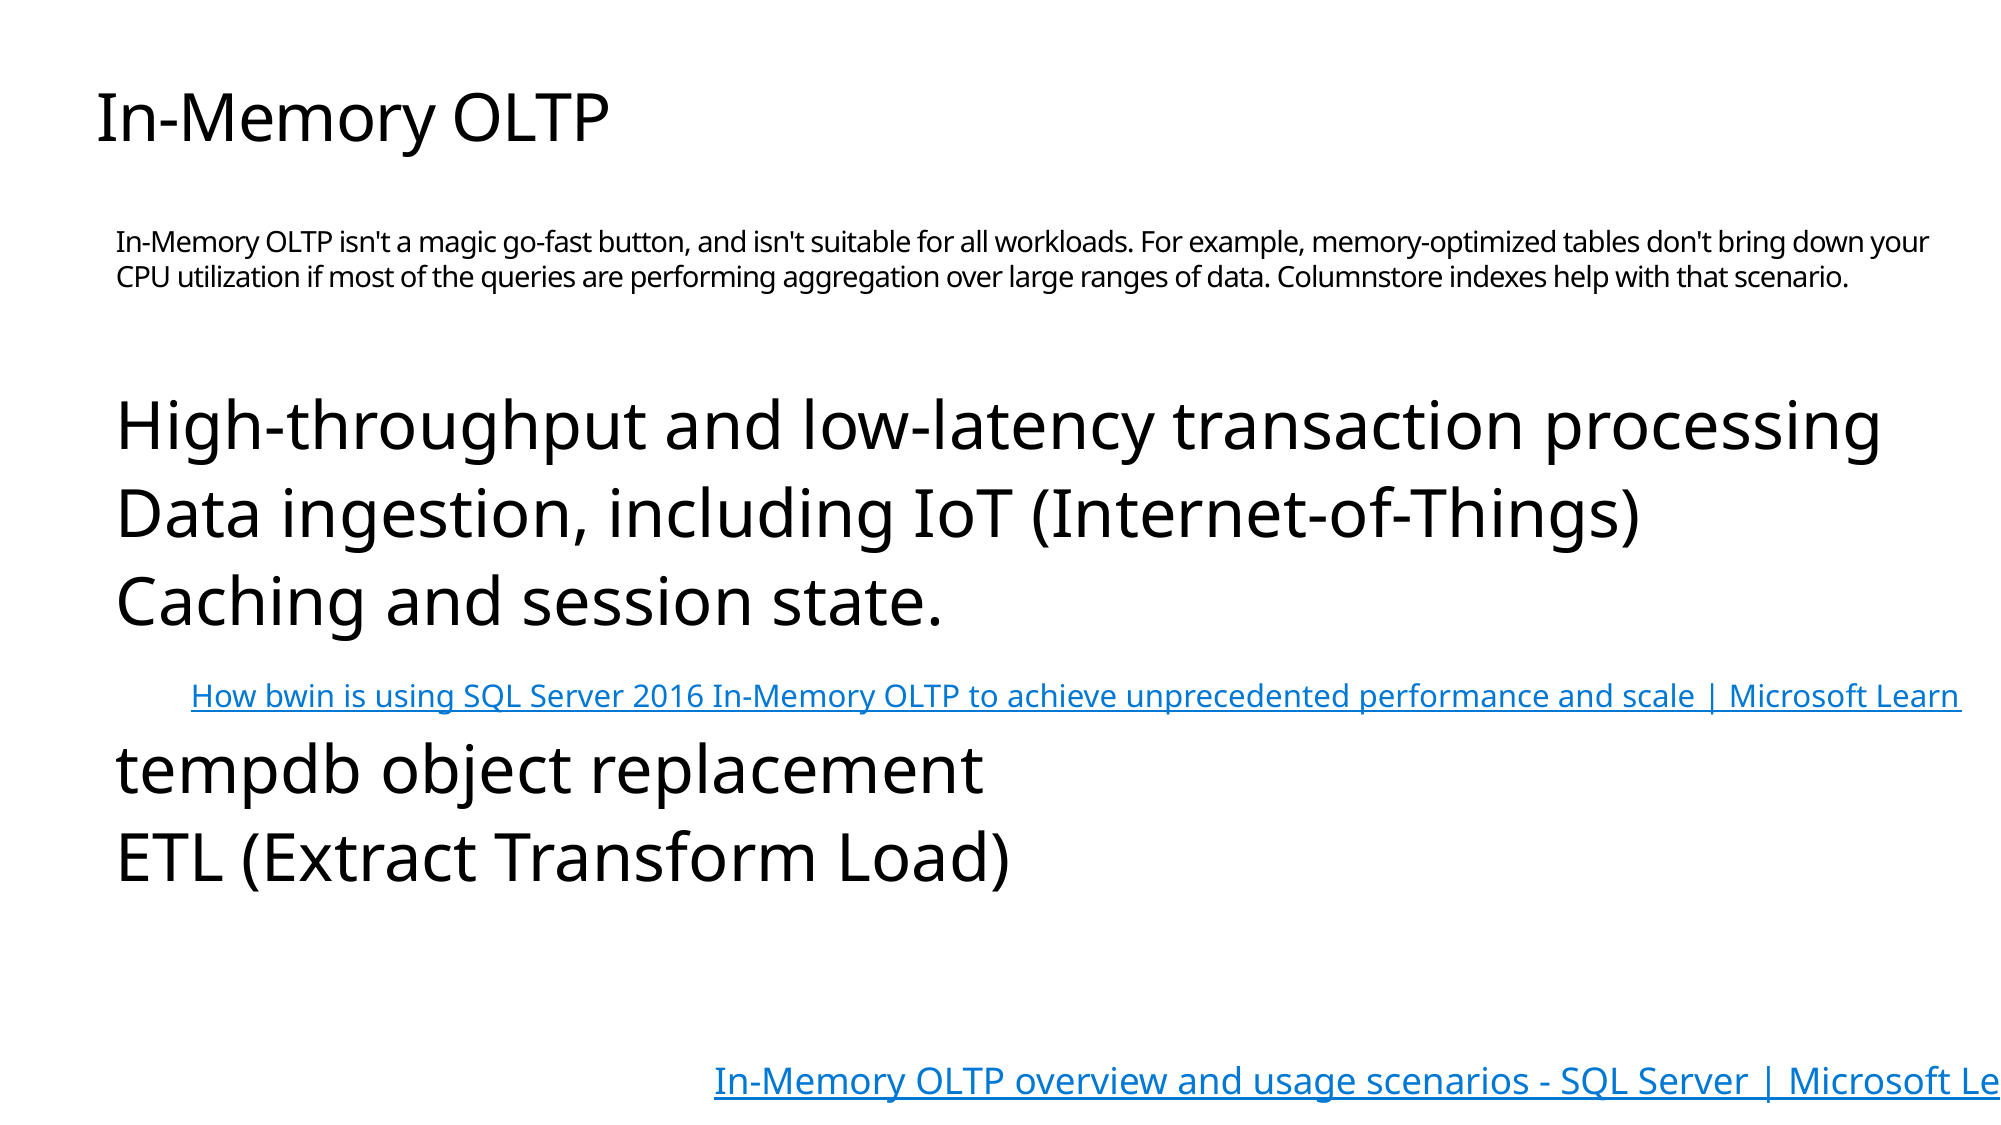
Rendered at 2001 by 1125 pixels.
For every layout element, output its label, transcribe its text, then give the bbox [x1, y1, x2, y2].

list High-throughput and low-latency transaction processing Data ingestion, including IoT (Internet-of-Things) Caching and session state. How bwin is using SQL Server 2016 In-Memory OLTP to achieve unprecedented performance and scale | Microsoft Learn tempdb object replacement ETL (Extract Transform Load) [115, 374, 1969, 919]
title In-Memory OLTP isn't a magic go-fast button, and isn't suitable for all workloads. For example, memory-optimized tables don't bring down your CPU utilization if most of the queries are performing aggregation over large ranges of data. Columnstore indexes help with that scenario. [115, 223, 1942, 324]
text_box In-Memory OLTP [96, 74, 1835, 155]
text_box In-Memory OLTP overview and usage scenarios - SQL Server | Microsoft Learn [699, 1050, 2000, 1115]
